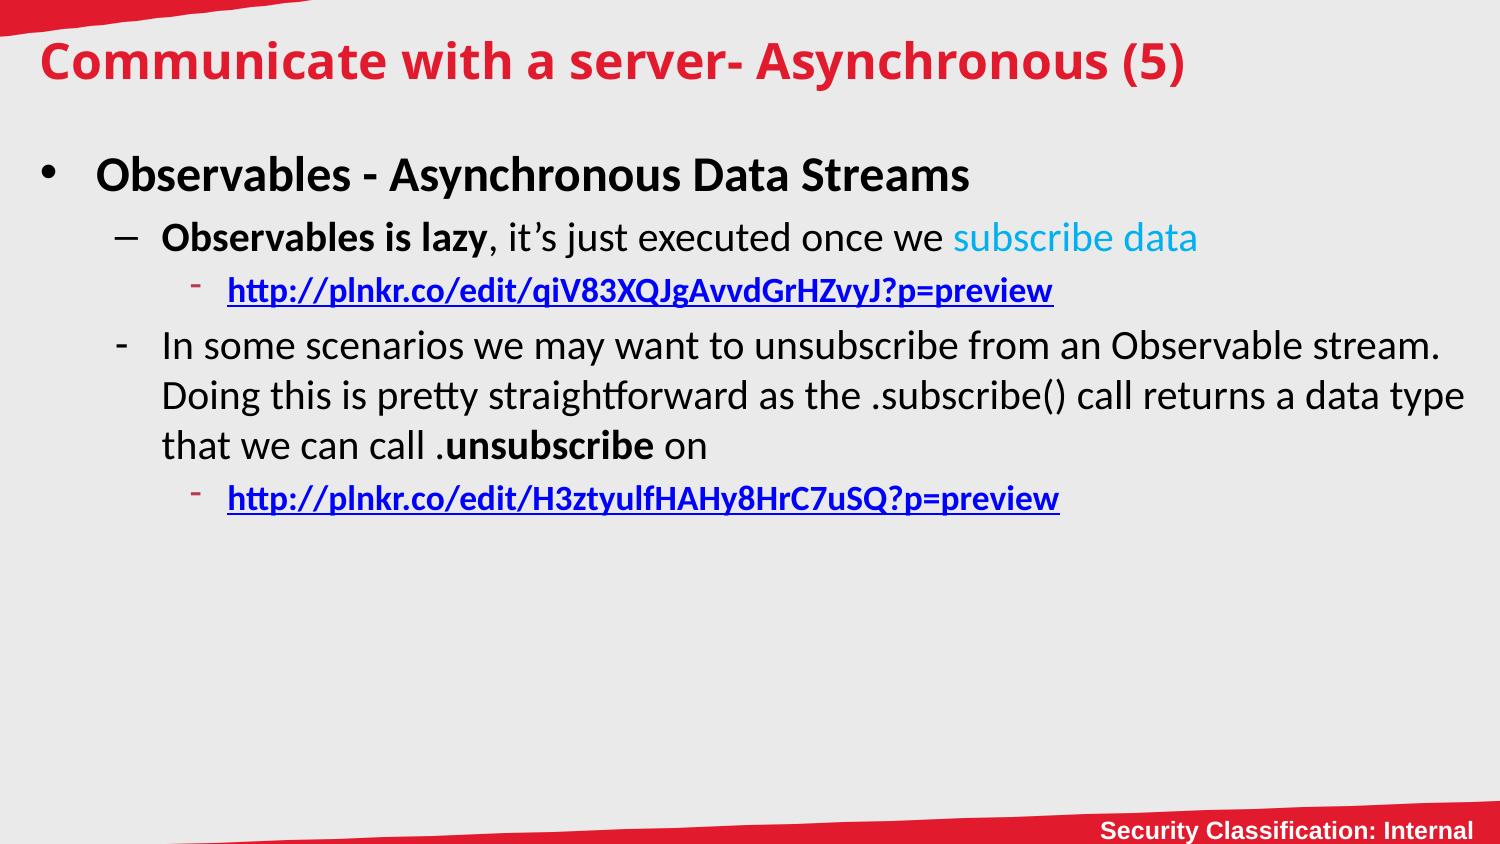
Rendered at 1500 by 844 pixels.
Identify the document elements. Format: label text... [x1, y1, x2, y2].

title Communicate with a server- Asynchronous (5) [24, 21, 1488, 96]
picture [0, 0, 1500, 844]
list Observables - Asynchronous Data Streams Observables is lazy, it’s just executed once we subscribe data http://plnkr.co/edit/qiV83XQJgAvvdGrHZvyJ?p=preview In some scenarios we may want to unsubscribe from an Observable stream. Doing this is pretty straightforward as the .subscribe() call returns a data type that we can call .unsubscribe on http://plnkr.co/edit/H3ztyulfHAHy8HrC7uSQ?p=preview [24, 134, 1488, 822]
